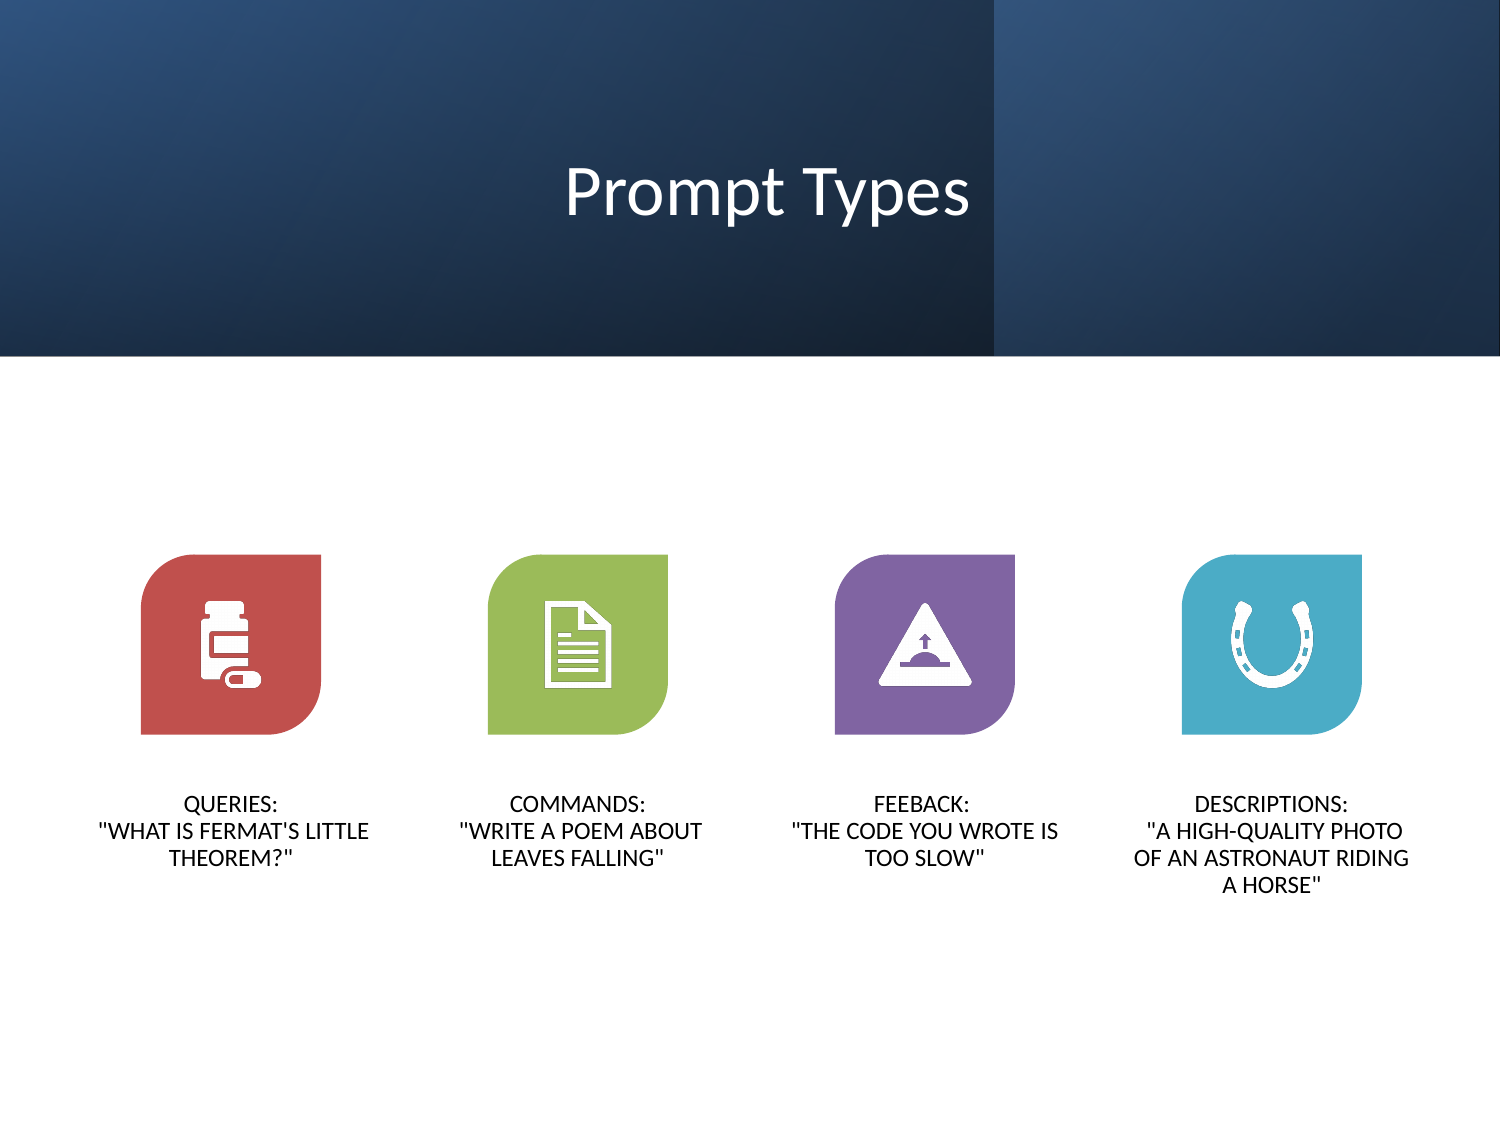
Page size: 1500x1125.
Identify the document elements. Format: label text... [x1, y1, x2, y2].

text_box [0, 358, 1500, 1125]
text_box [0, 0, 1500, 358]
title Prompt Types [170, 57, 1366, 316]
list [78, 428, 1424, 1035]
